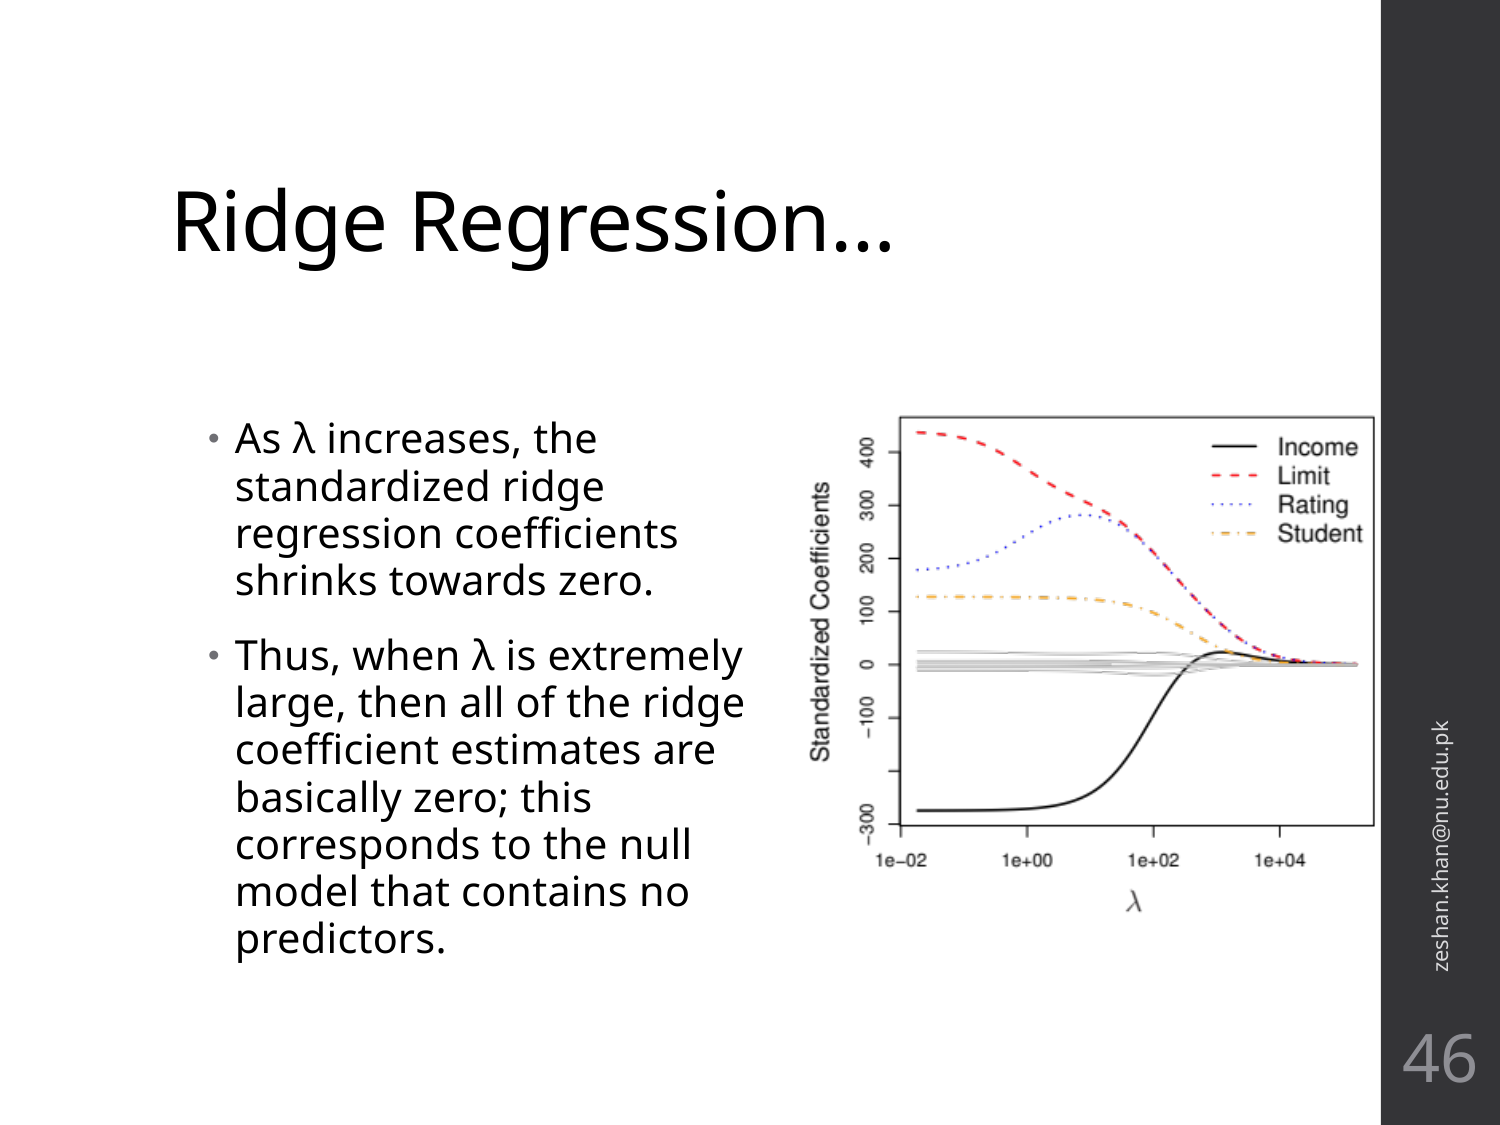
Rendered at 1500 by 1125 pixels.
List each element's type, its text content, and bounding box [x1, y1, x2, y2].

picture [808, 325, 1417, 939]
list As λ increases, the standardized ridge regression coefficients shrinks towards zero. Thus, when λ is extremely large, then all of the ridge coefficient estimates are basically zero; this corresponds to the null model that contains no predictors. [193, 408, 833, 974]
footer zeshan.khan@nu.edu.pk [1418, 400, 1464, 988]
title Ridge Regression… [155, 60, 1348, 278]
slide_number 46 [1384, 1012, 1498, 1110]
